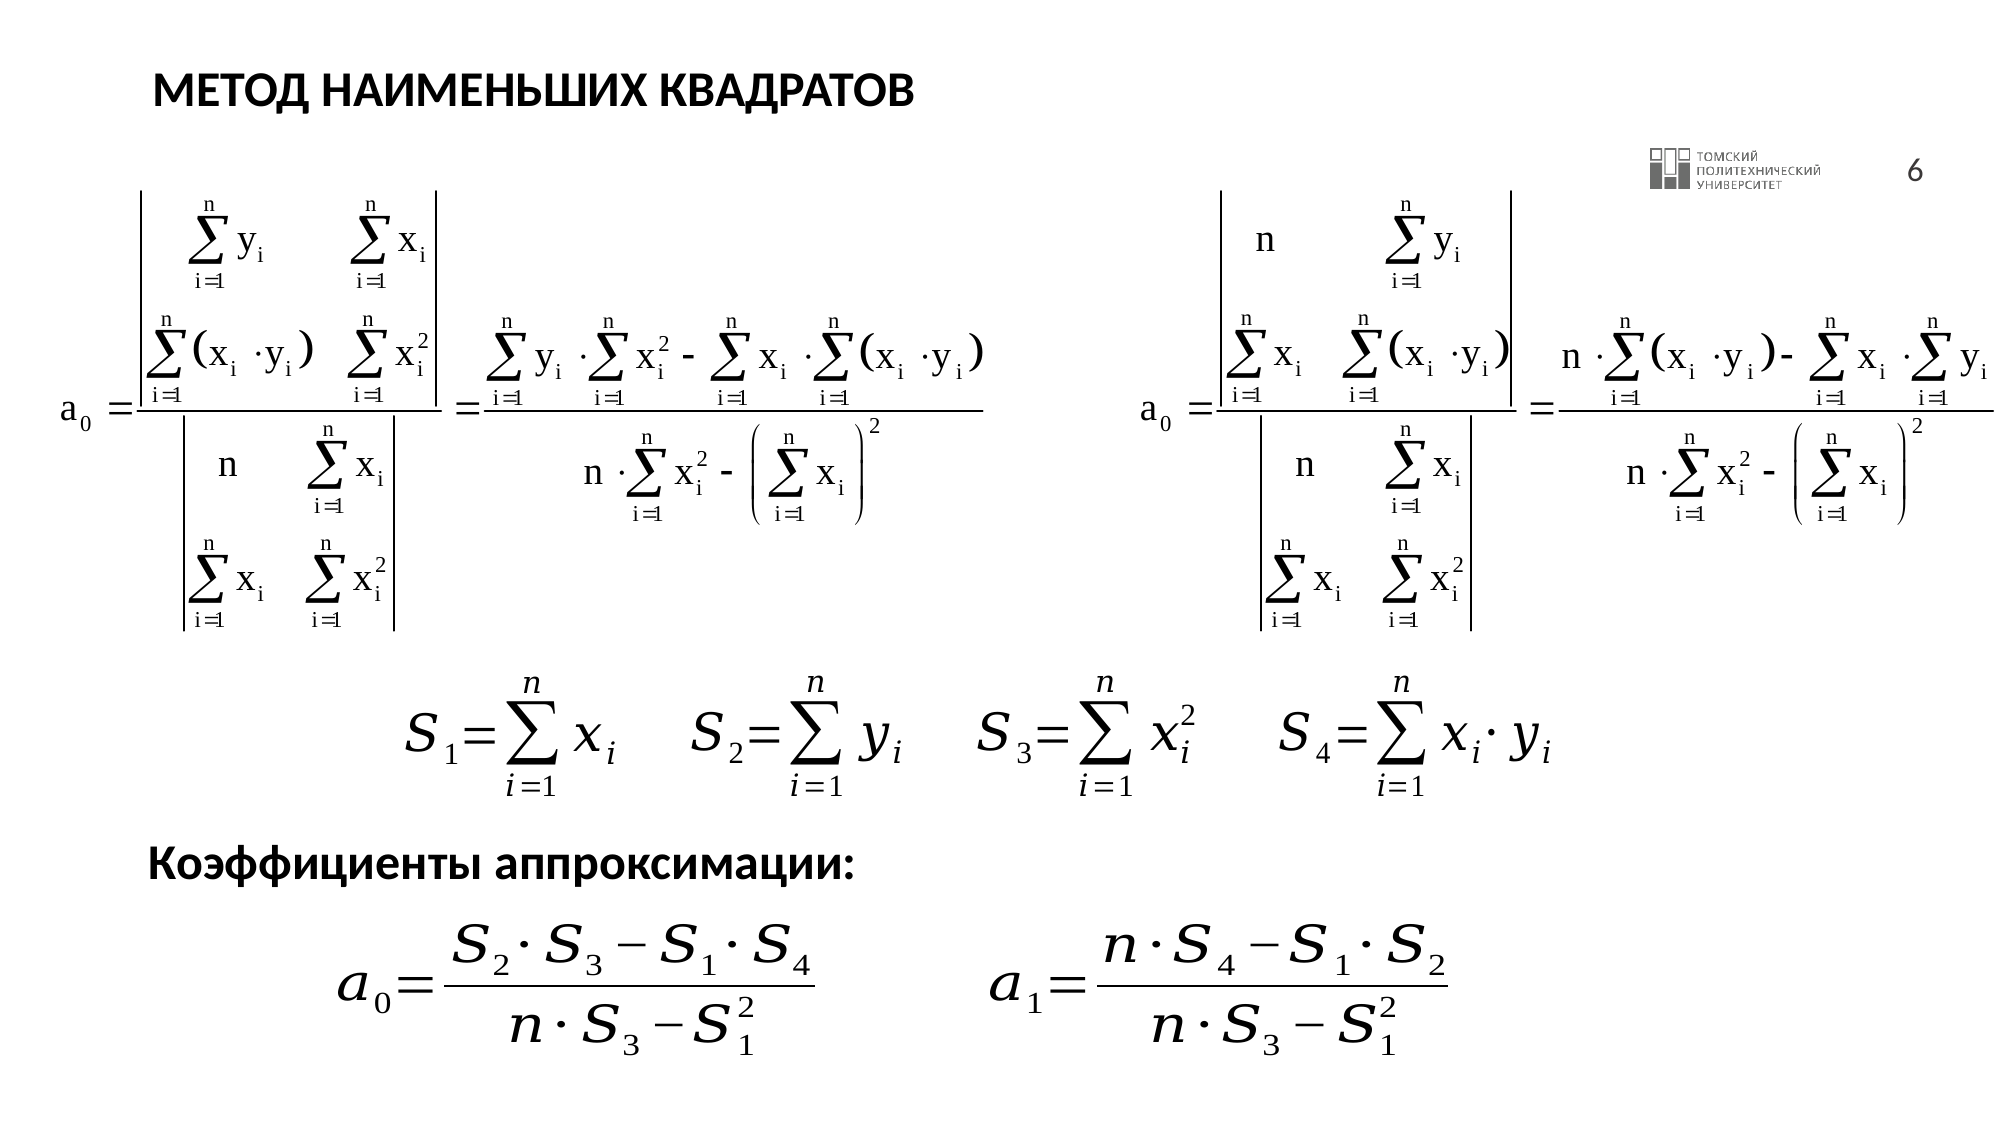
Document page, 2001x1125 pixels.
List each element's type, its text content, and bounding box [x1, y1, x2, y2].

text_box Коэффициенты аппроксимации: [133, 822, 1492, 897]
title МЕТОД НАИМЕНЬШИХ КВАДРАТОВ [137, 24, 1755, 156]
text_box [1136, 185, 2000, 636]
picture [1650, 148, 1820, 185]
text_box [56, 185, 989, 636]
